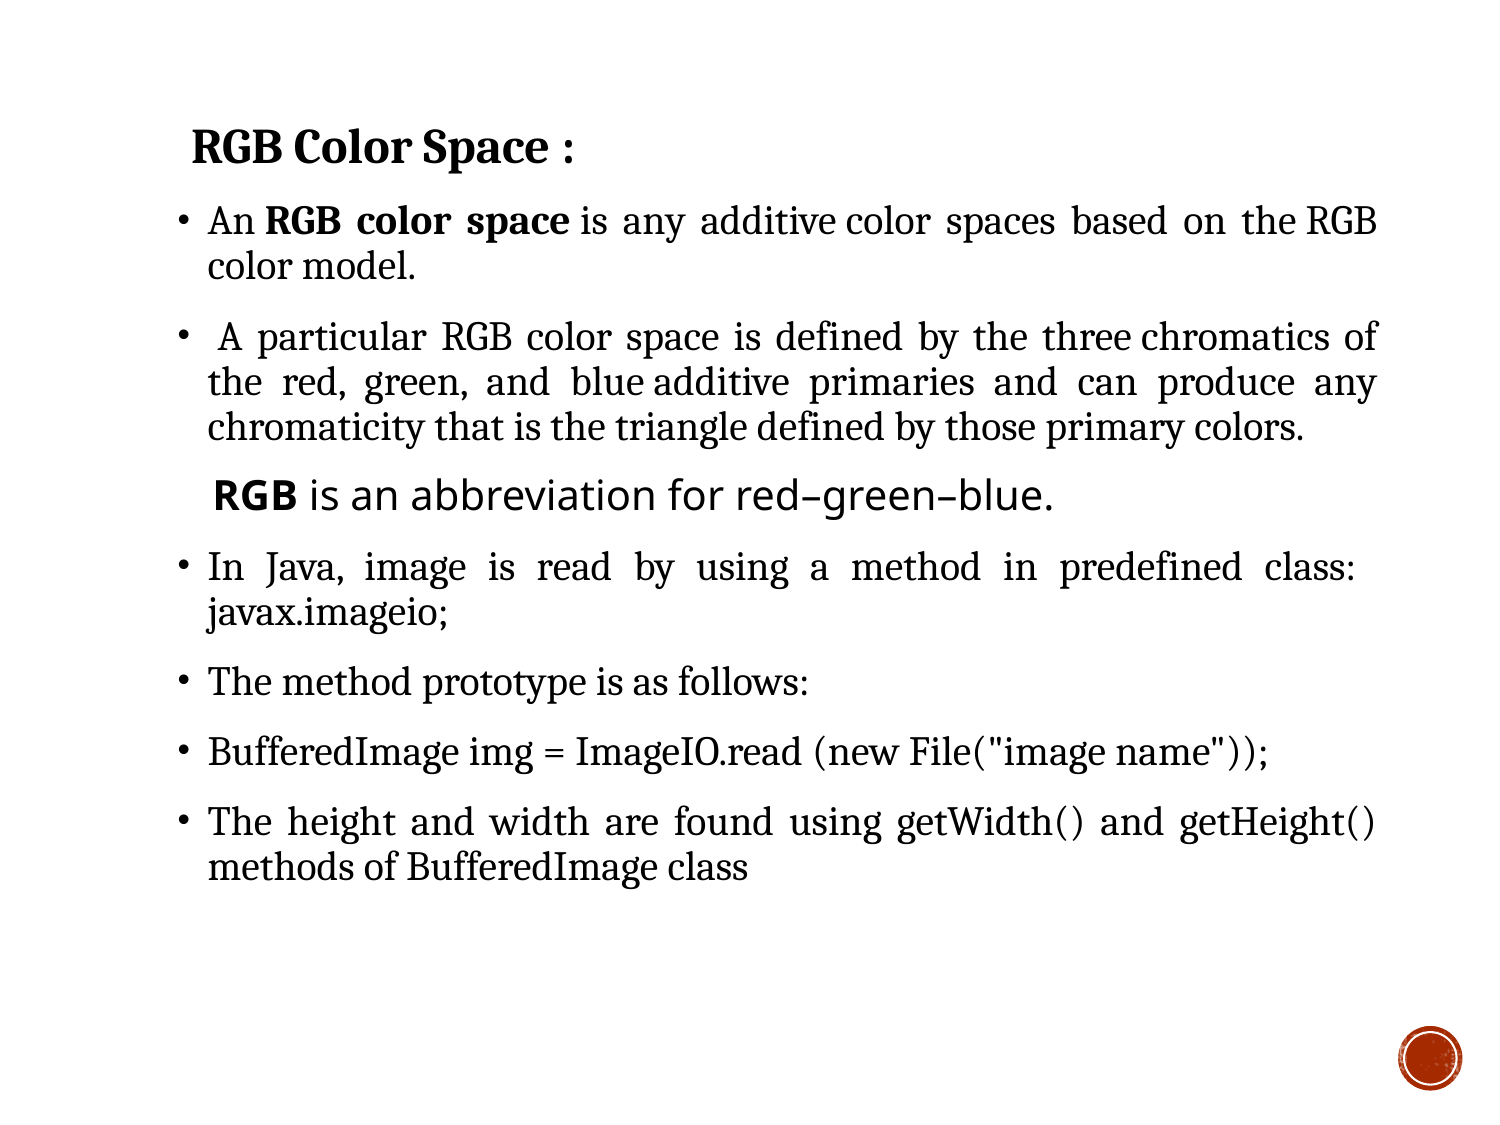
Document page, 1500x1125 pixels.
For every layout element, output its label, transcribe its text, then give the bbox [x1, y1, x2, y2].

list RGB Color Space : An RGB color space is any additive color spaces based on the RGB color model. A particular RGB color space is defined by the three chromatics of the red, green, and blue additive primaries and can produce any chromaticity that is the triangle defined by those primary colors. RGB is an abbreviation for red–green–blue. In Java, image is read by using a method in predefined class: javax.imageio; The method prototype is as follows: BufferedImage img = ImageIO.read (new File("image name")); The height and width are found using getWidth() and getHeight() methods of BufferedImage class [162, 112, 1393, 1025]
